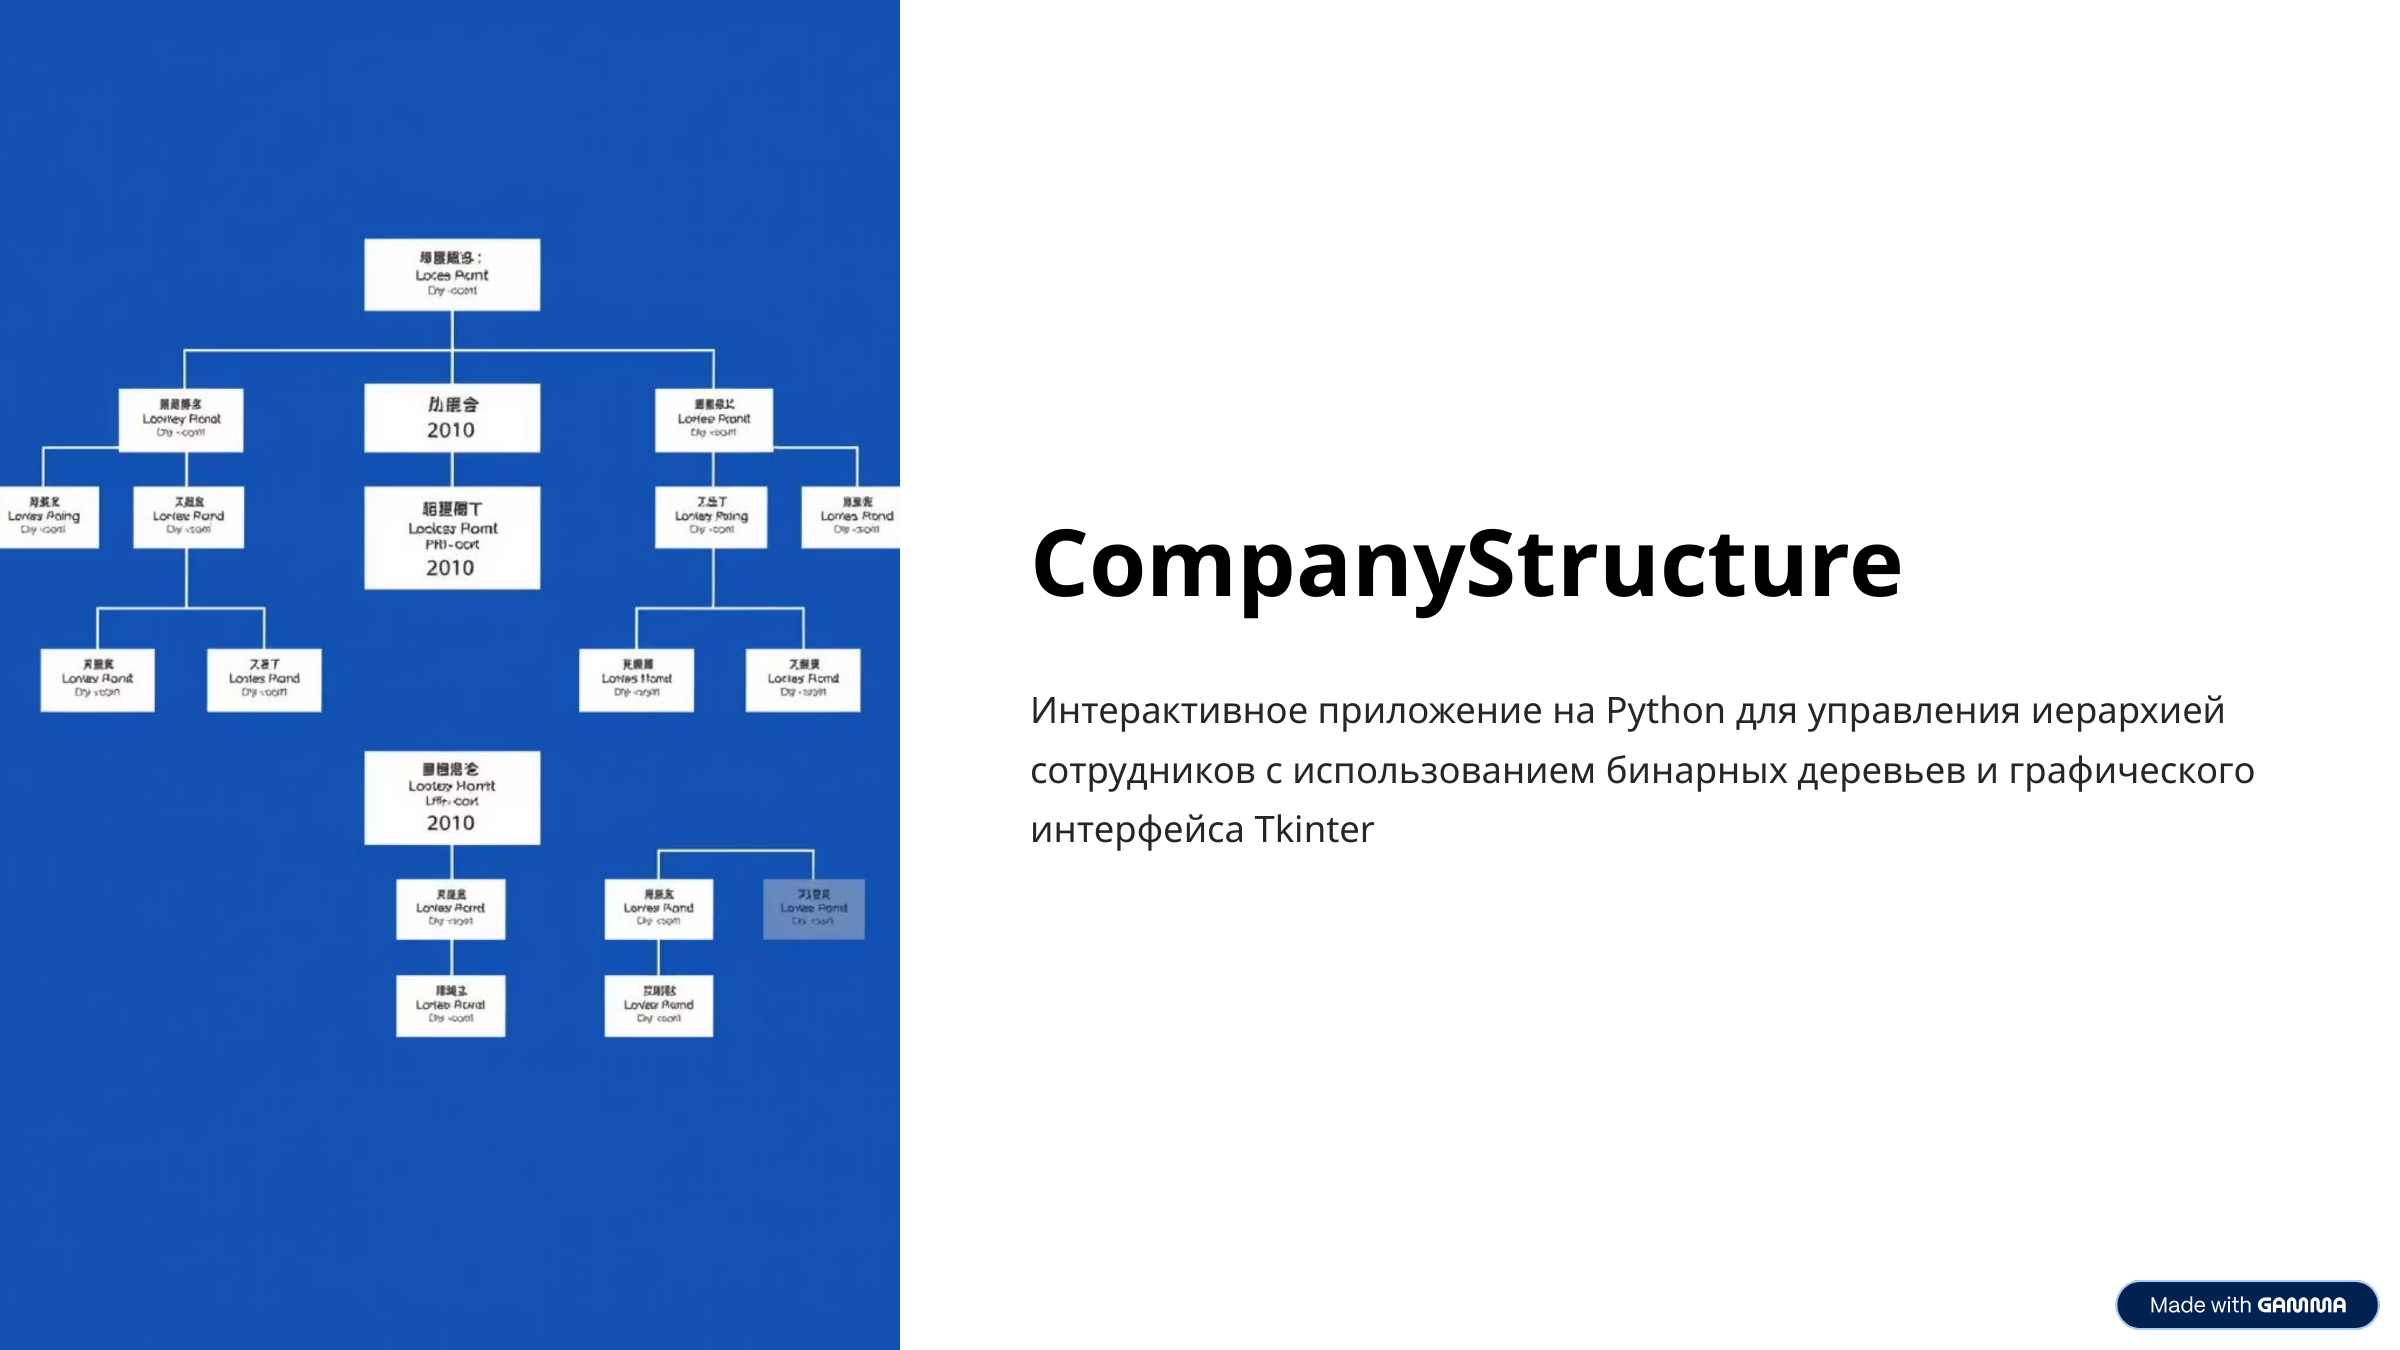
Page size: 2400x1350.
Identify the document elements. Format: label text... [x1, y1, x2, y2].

picture [0, 0, 900, 1350]
text_box CompanyStructure [1030, 499, 1961, 616]
text_box Интерактивное приложение на Python для управления иерархией сотрудников с использованием бинарных деревьев и графического интерфейса Tkinter [1030, 671, 2270, 851]
picture [2106, 1271, 2389, 1339]
